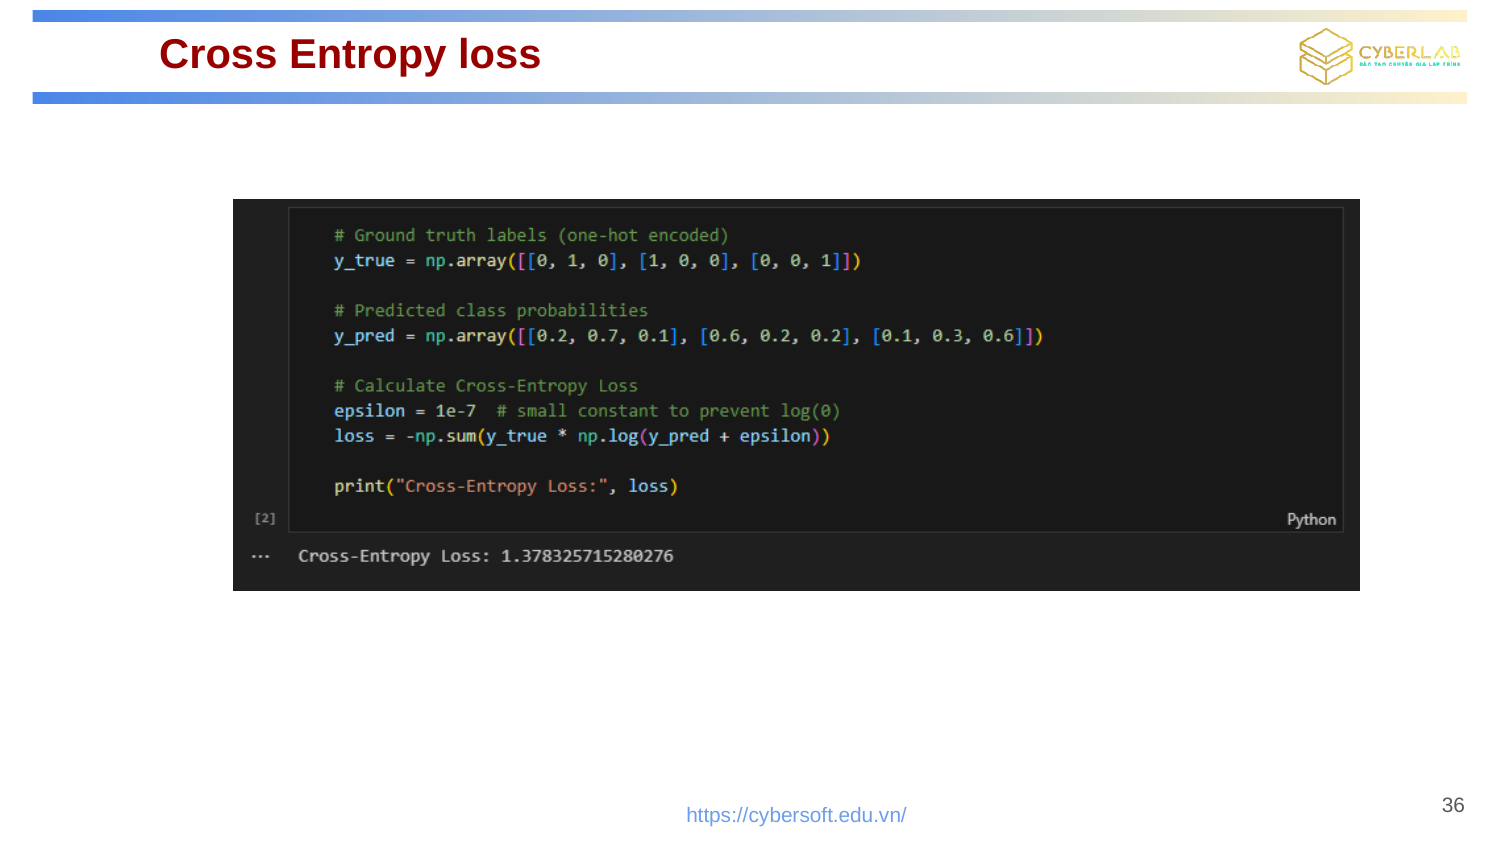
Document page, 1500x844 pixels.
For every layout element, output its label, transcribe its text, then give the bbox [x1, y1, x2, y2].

title Cross Entropy loss [144, 12, 1449, 93]
picture [233, 199, 1360, 591]
picture [1449, 28, 1468, 85]
slide_number 36 [1389, 782, 1480, 830]
